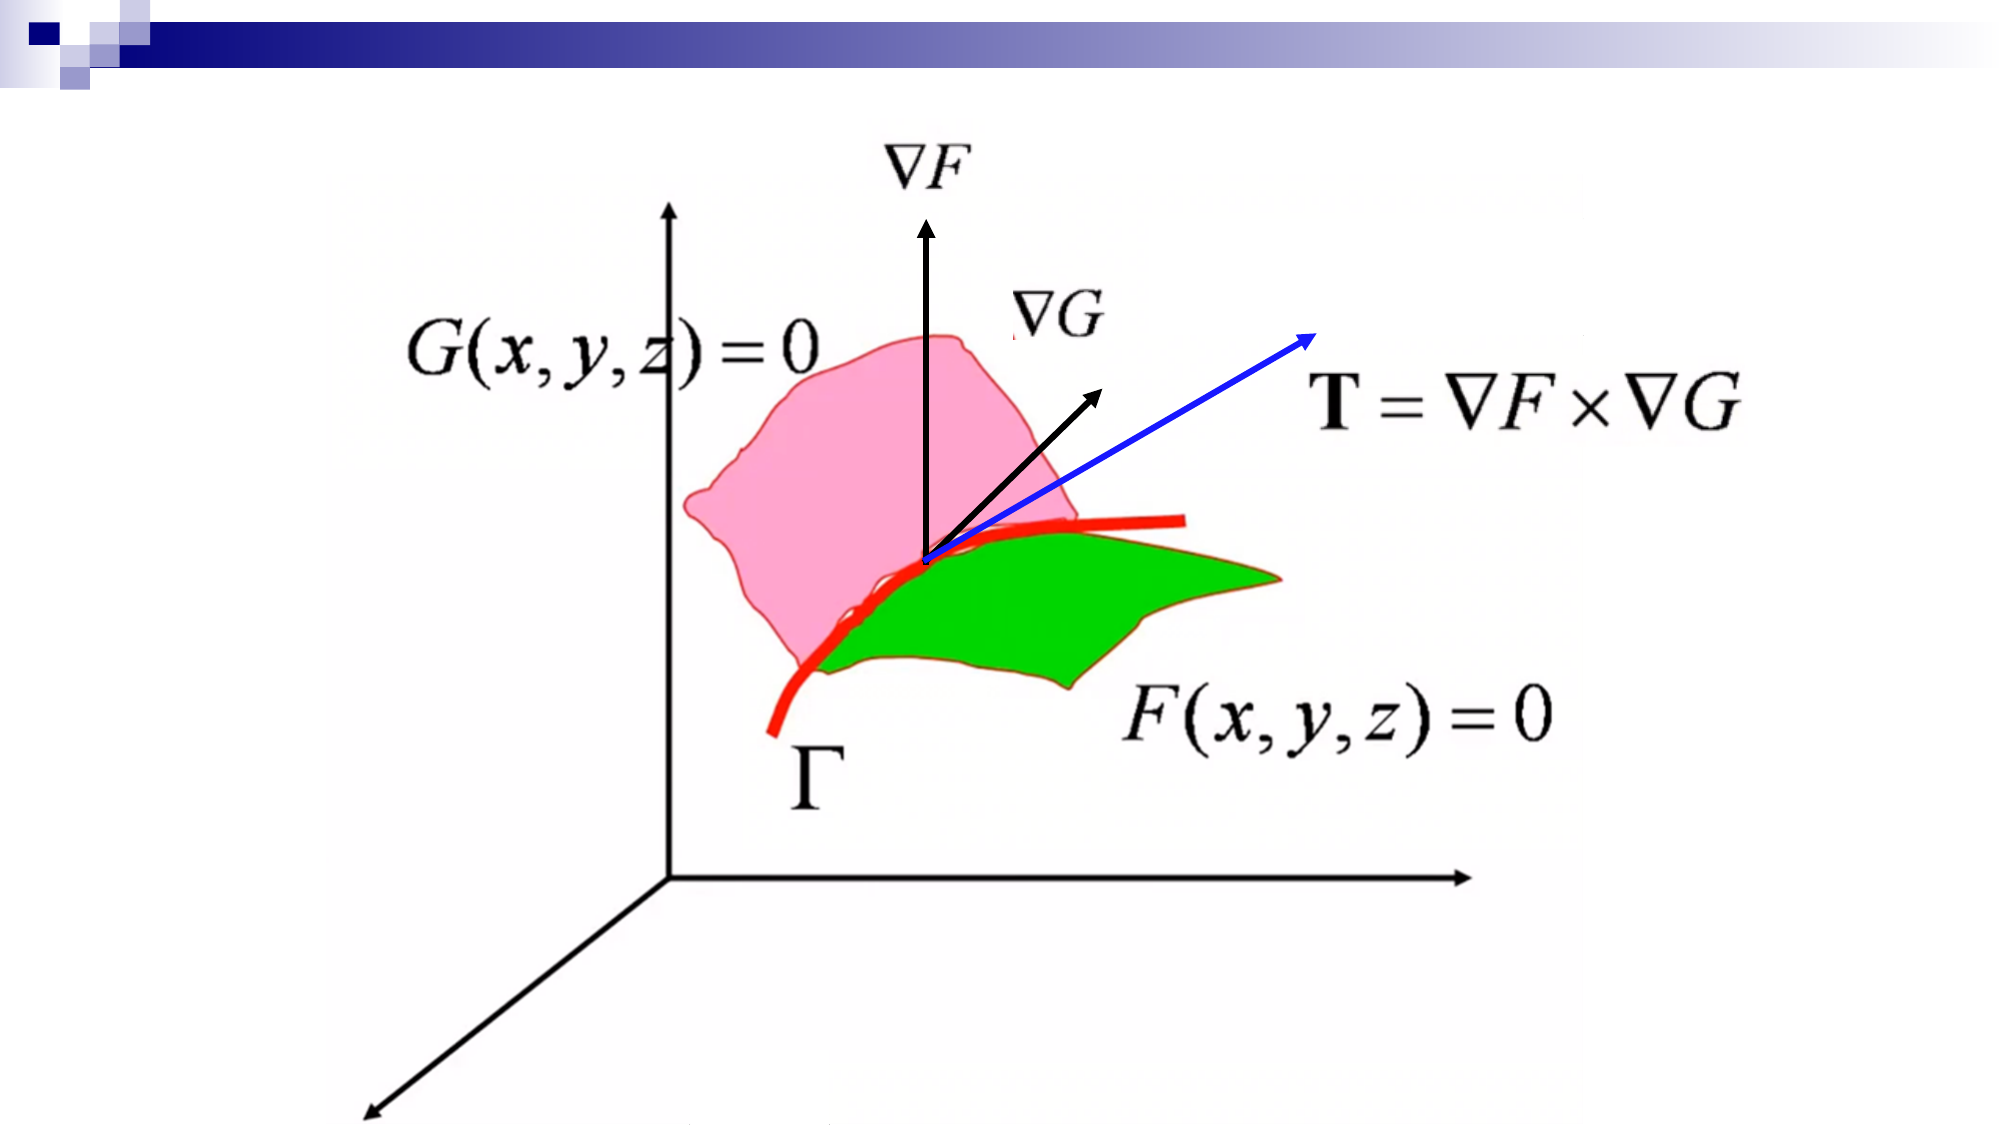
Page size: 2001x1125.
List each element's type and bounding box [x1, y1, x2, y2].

picture [326, 118, 1749, 1125]
text_box [926, 333, 1317, 560]
